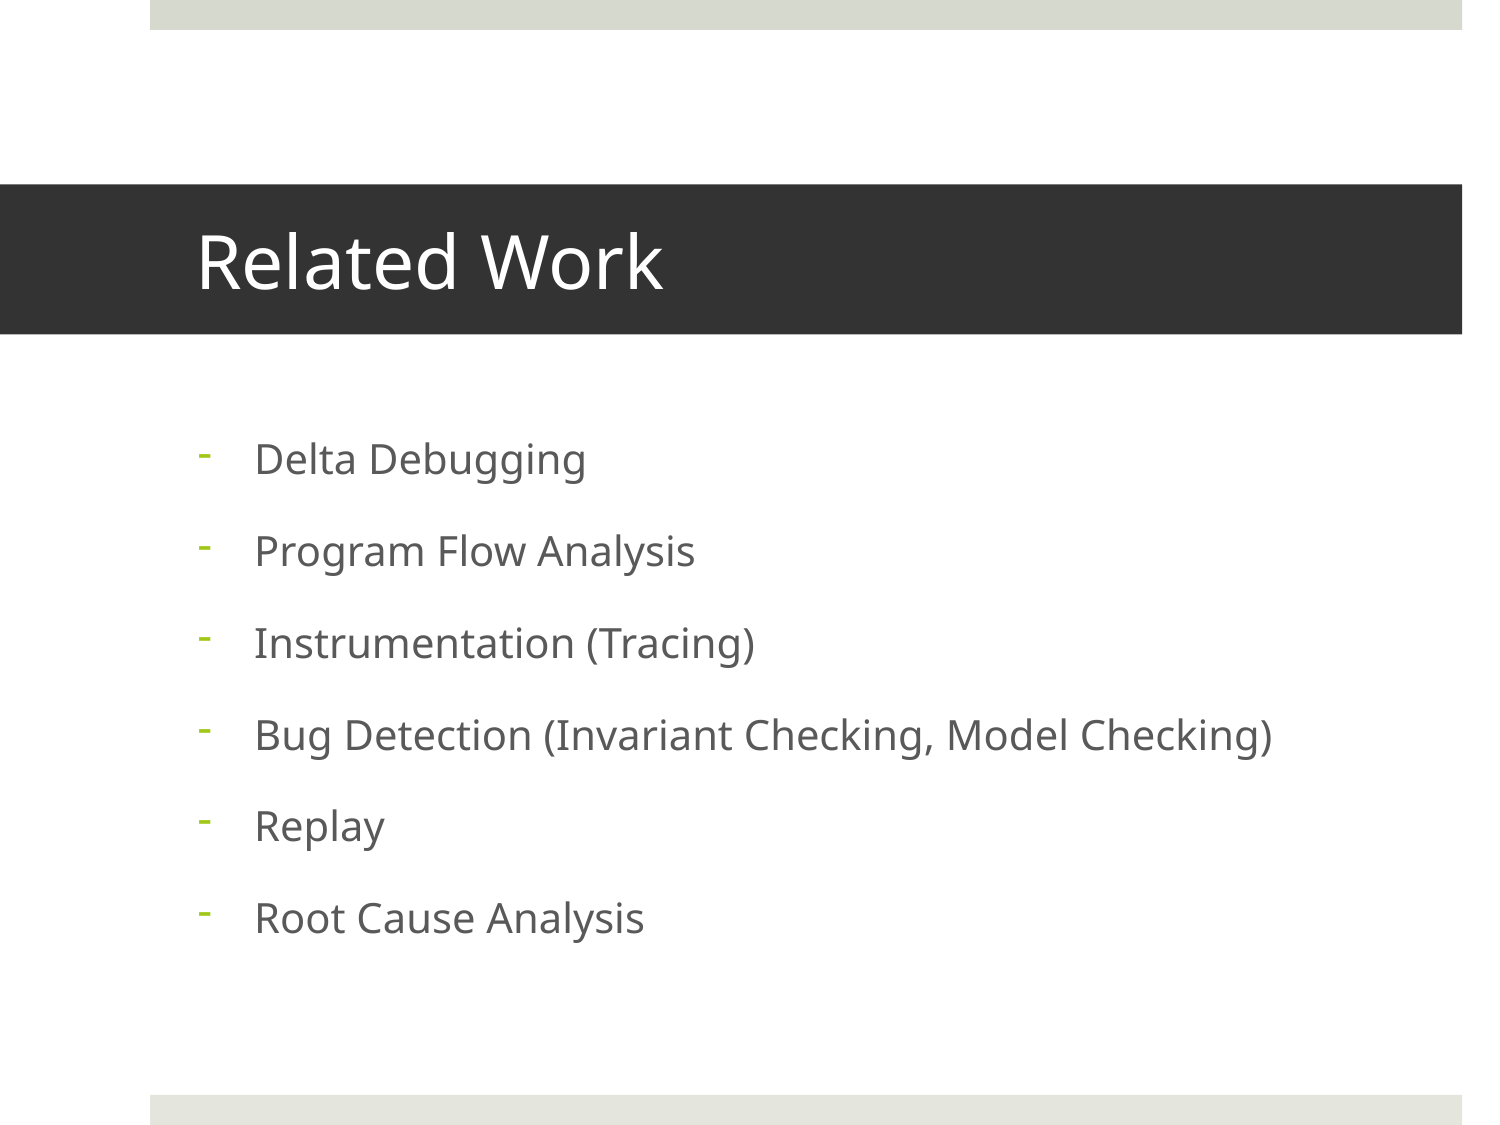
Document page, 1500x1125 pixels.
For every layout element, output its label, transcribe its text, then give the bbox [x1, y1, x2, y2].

title Related Work [0, 184, 1463, 335]
list Delta Debugging Program Flow Analysis Instrumentation (Tracing) Bug Detection (Invariant Checking, Model Checking) Replay Root Cause Analysis [182, 425, 1432, 1028]
